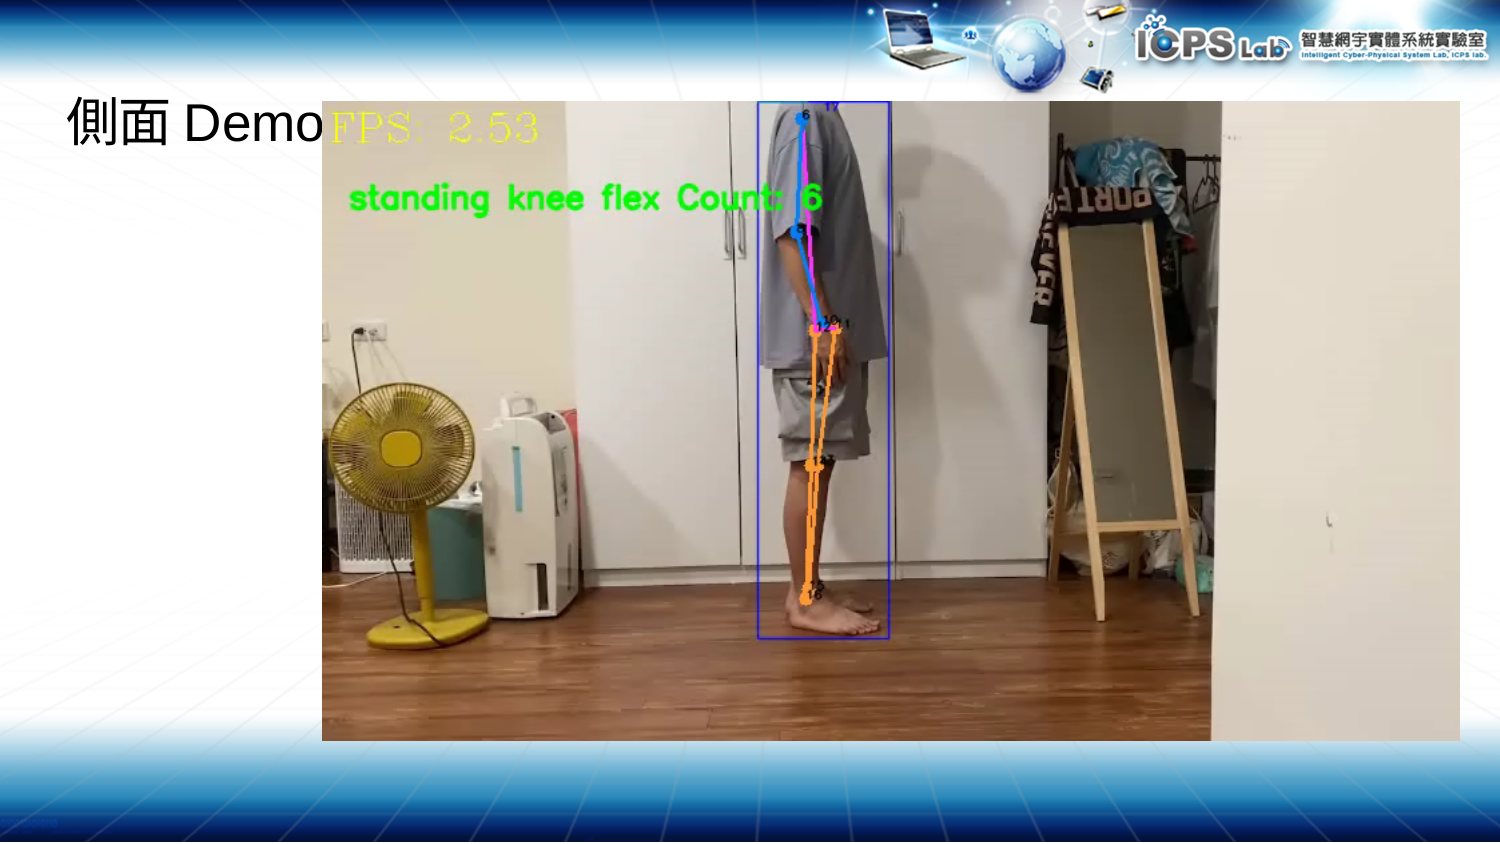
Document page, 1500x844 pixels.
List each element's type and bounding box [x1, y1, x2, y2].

picture [0, 0, 1500, 842]
text_box [321, 100, 1461, 742]
